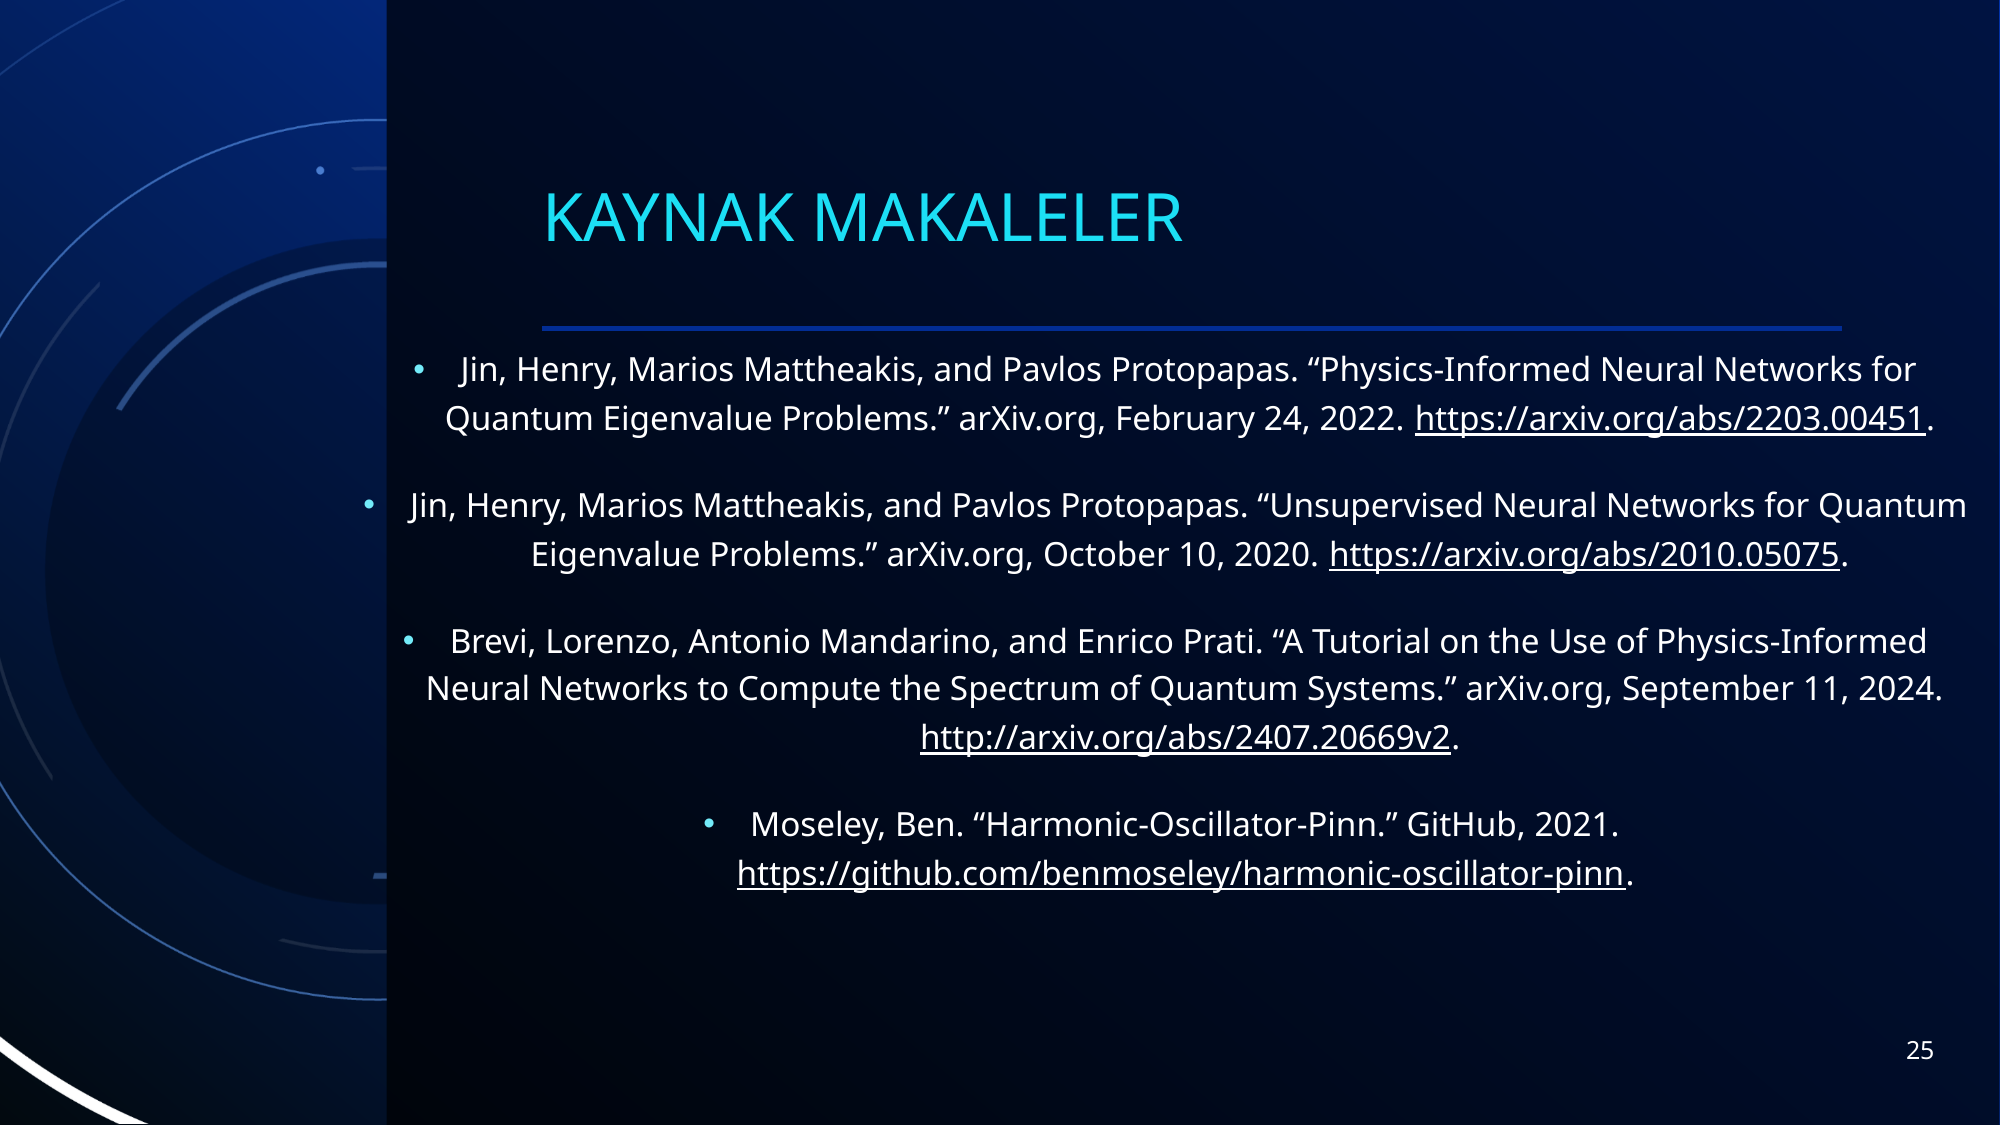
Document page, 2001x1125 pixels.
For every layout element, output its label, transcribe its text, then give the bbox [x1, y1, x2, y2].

picture [0, 0, 387, 1124]
list Jin, Henry, Marios Mattheakis, and Pavlos Protopapas. “Physics-Informed Neural Networks for Quantum Eigenvalue Problems.” arXiv.org, February 24, 2022. https://arxiv.org/abs/2203.00451. Jin, Henry, Marios Mattheakis, and Pavlos Protopapas. “Unsupervised Neural Networks for Quantum Eigenvalue Problems.” arXiv.org, October 10, 2020. https://arxiv.org/abs/2010.05075. Brevi, Lorenzo, Antonio Mandarino, and Enrico Prati. “A Tutorial on the Use of Physics-Informed Neural Networks to Compute the Spectrum of Quantum Systems.” arXiv.org, September 11, 2024. http://arxiv.org/abs/2407.20669v2. Moseley, Ben. “Harmonic-Oscillator-Pinn.” GitHub, 2021. https://github.com/benmoseley/harmonic-oscillator-pinn. [333, 333, 2000, 1125]
title Kaynak makaleler [542, 18, 1760, 264]
